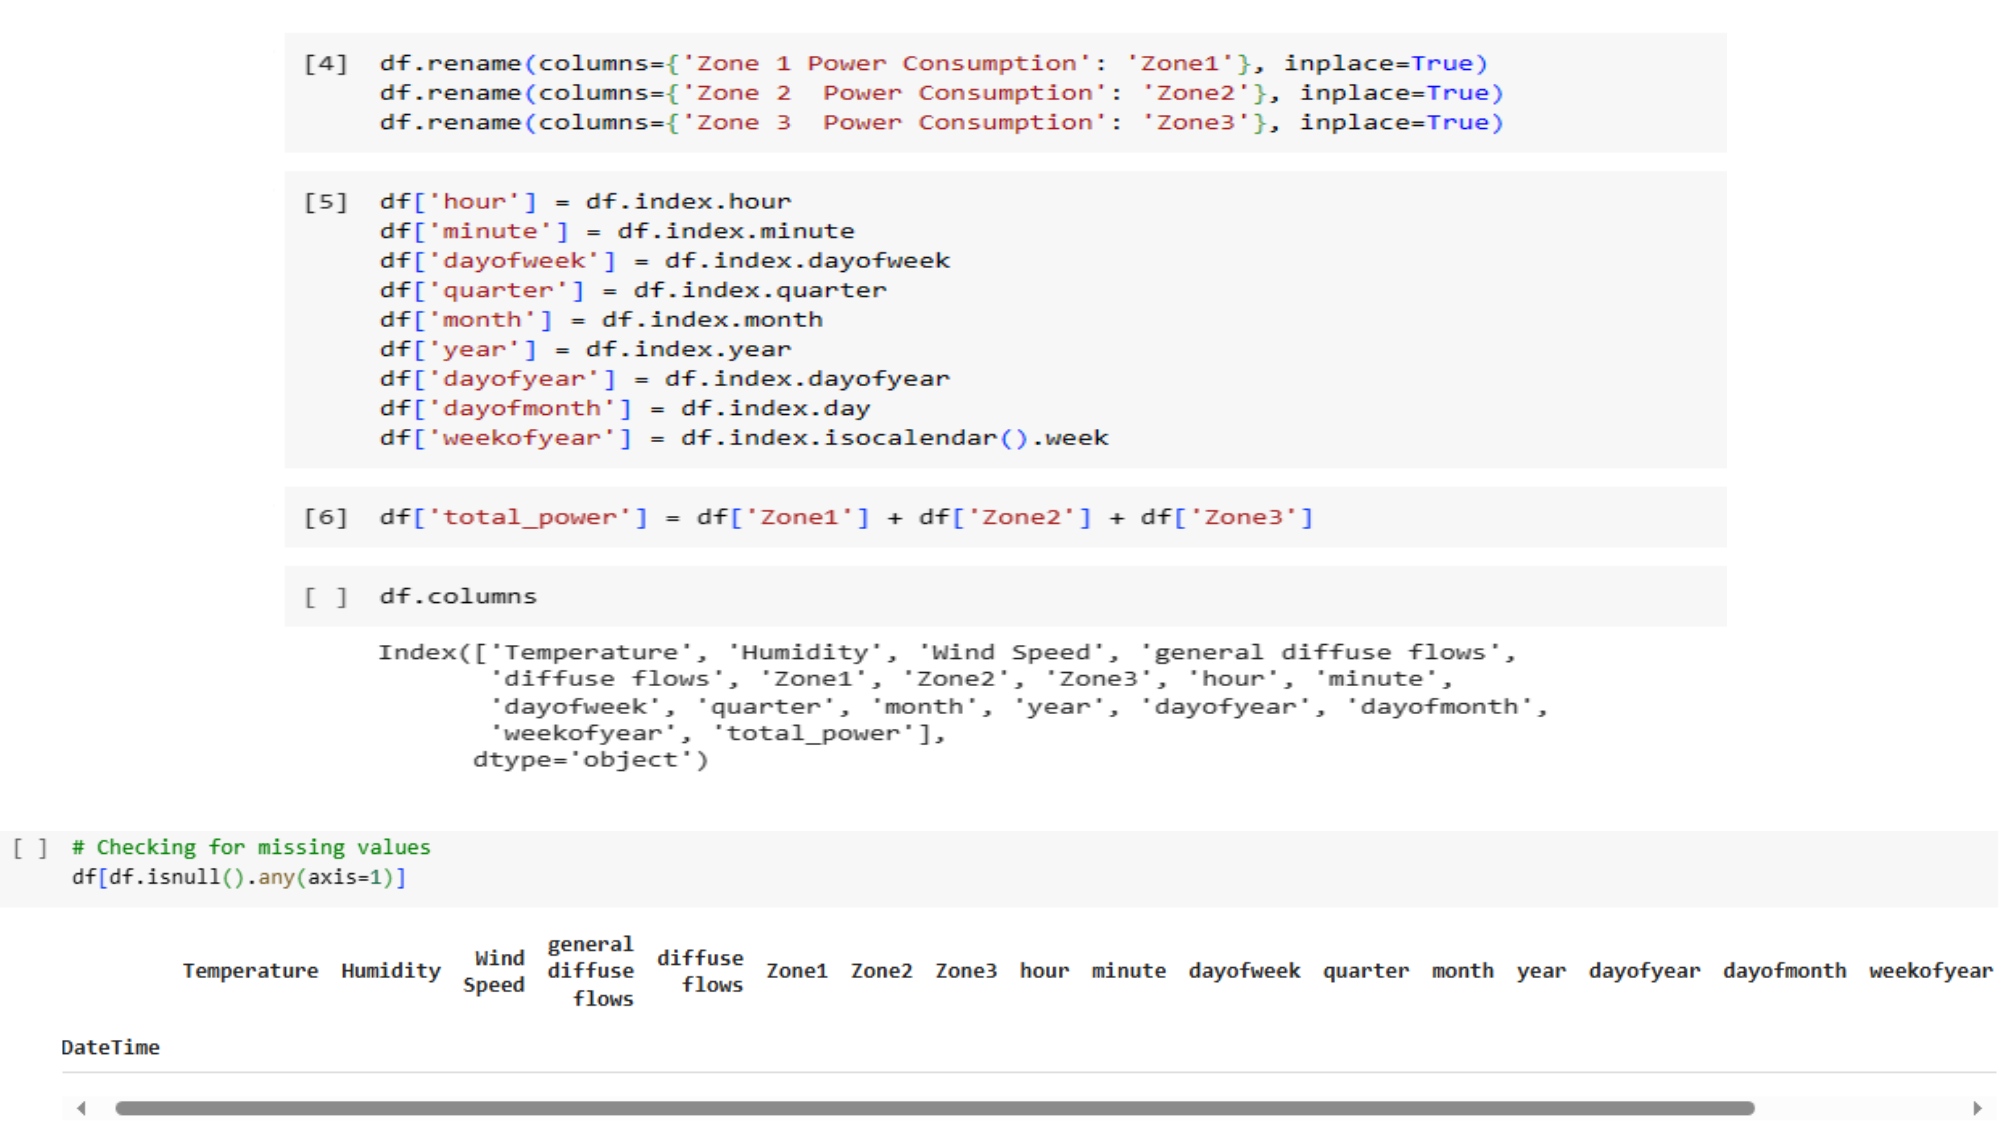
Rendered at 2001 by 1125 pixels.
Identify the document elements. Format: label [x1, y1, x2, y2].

picture [0, 831, 2000, 1125]
picture [272, 27, 1727, 801]
